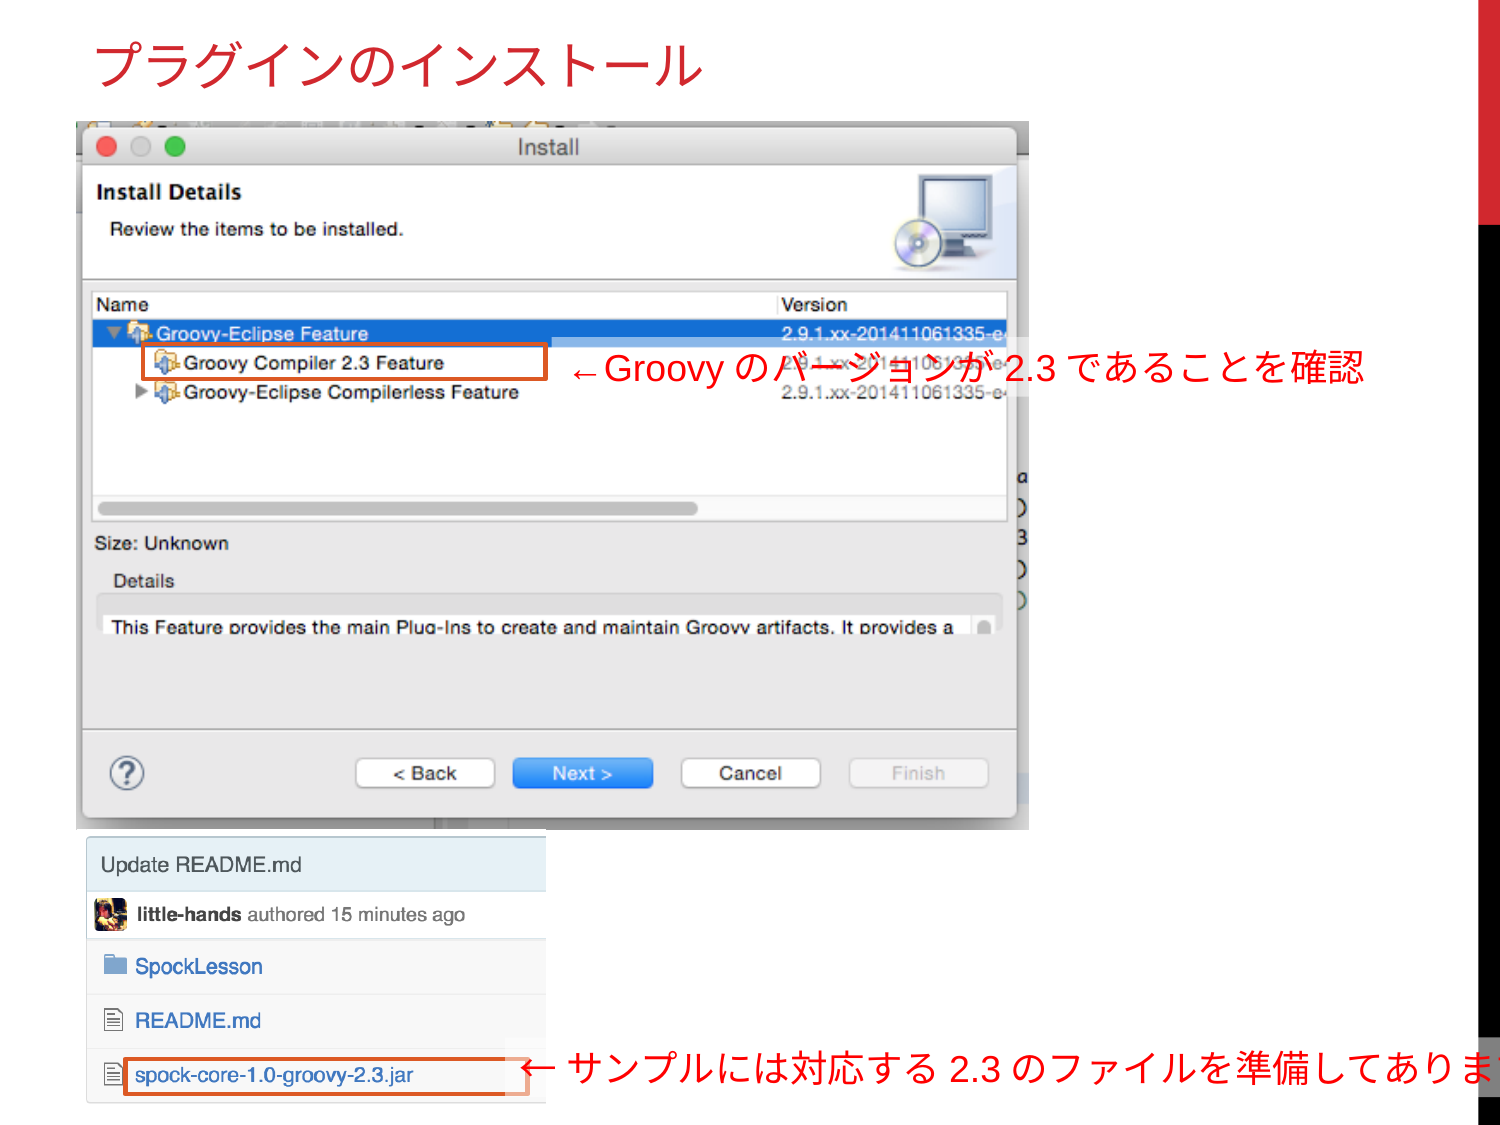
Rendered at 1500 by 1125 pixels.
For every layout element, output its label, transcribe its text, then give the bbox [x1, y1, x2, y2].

text_box ←Groovyのバージョンが2.3であることを確認 [1038, 337, 1380, 397]
text_box ←サンプルには対応する2.3のファイルを準備してあります [555, 1037, 1500, 1098]
title プラグインのインストール [75, 25, 1325, 104]
picture [75, 120, 1030, 1113]
